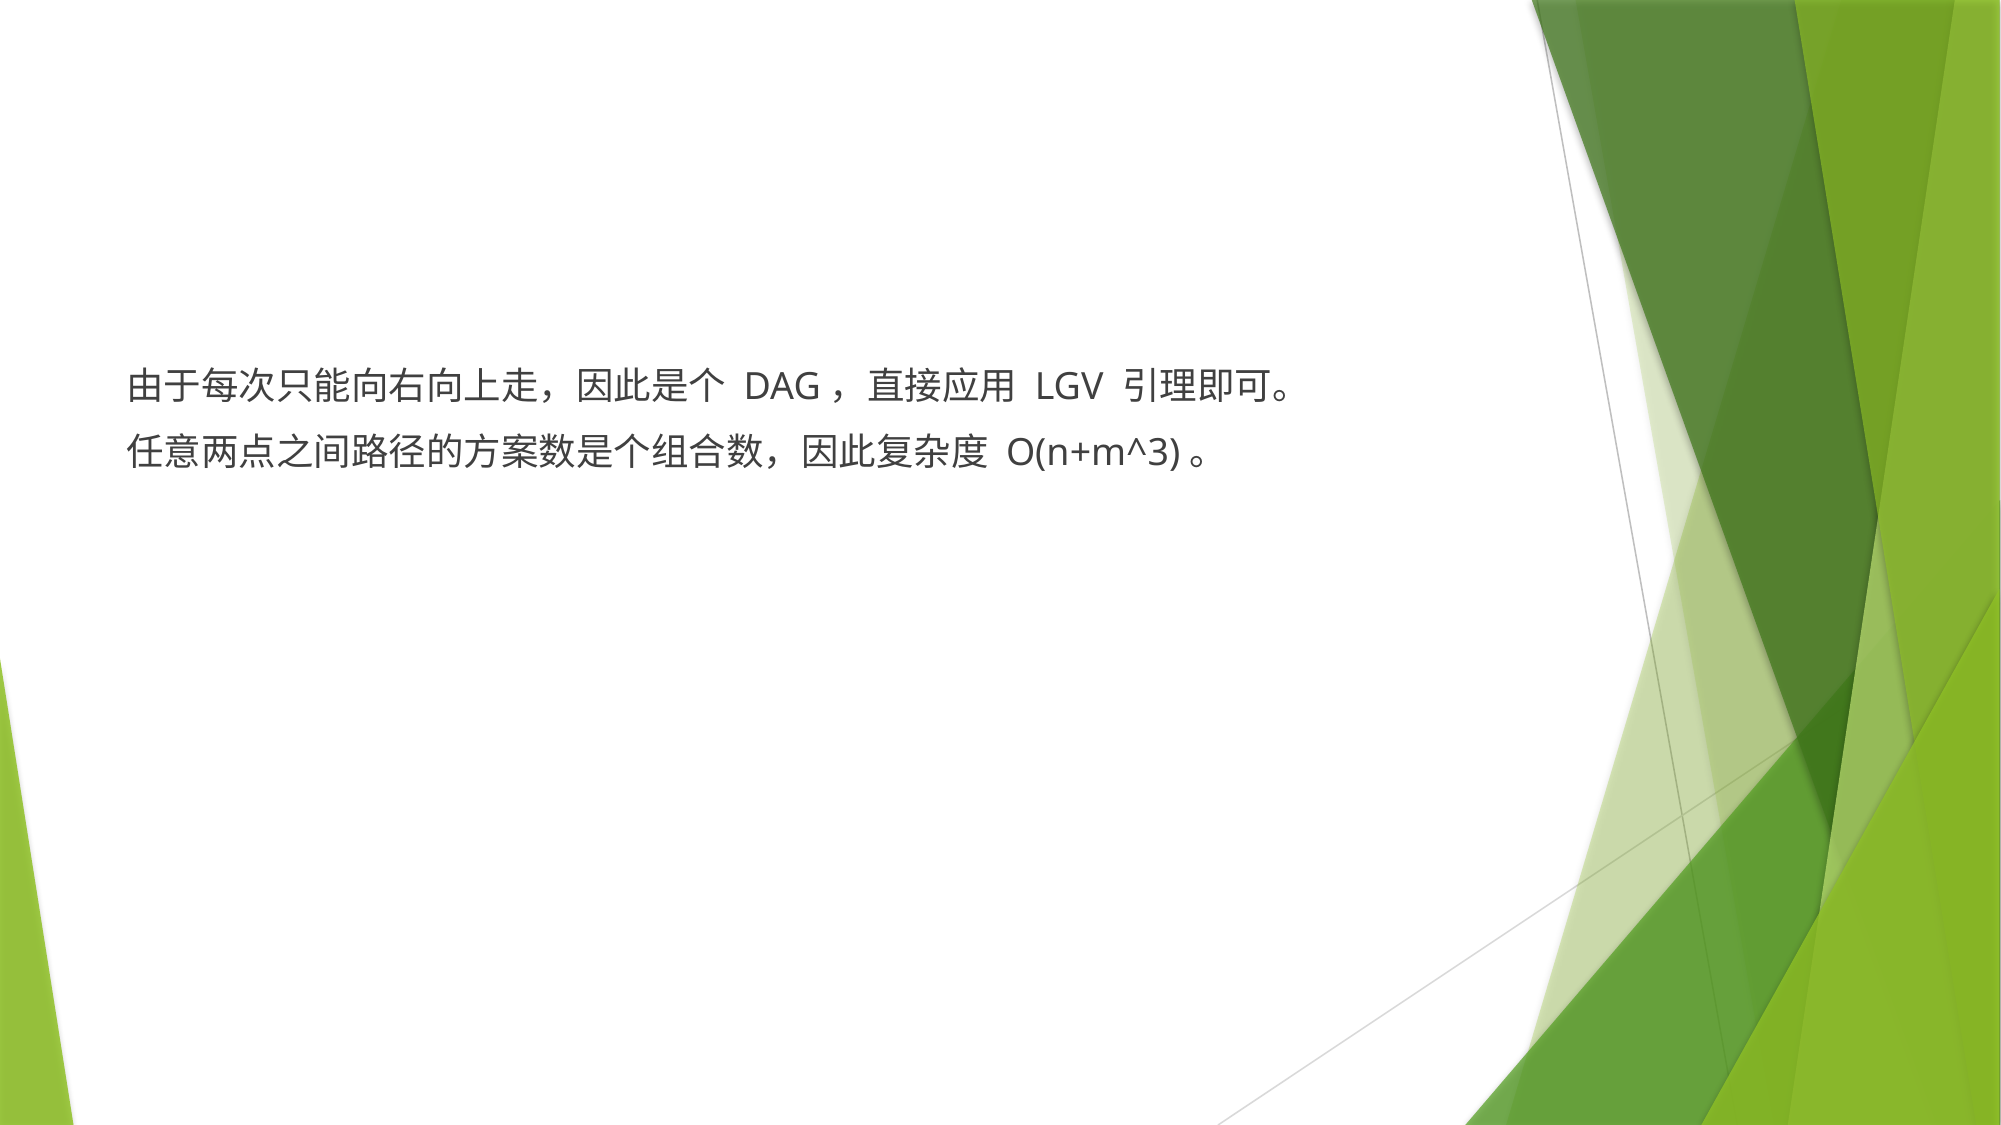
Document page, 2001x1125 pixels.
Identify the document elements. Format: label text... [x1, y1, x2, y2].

list 由于每次只能向右向上走，因此是个 DAG，直接应用 LGV 引理即可。 任意两点之间路径的方案数是个组合数，因此复杂度 O(n+m^3)。 [111, 354, 1522, 992]
